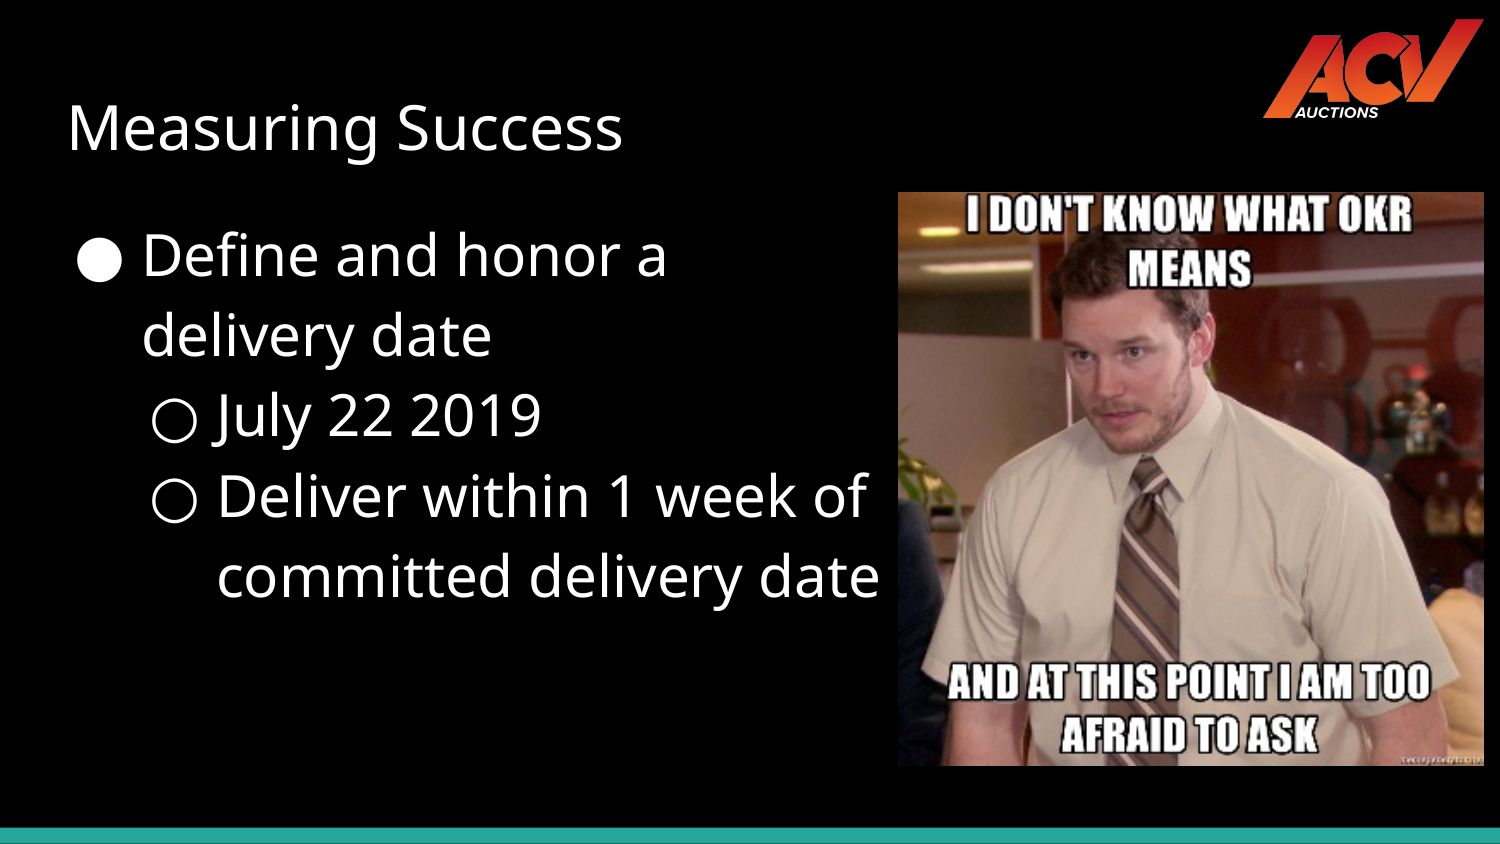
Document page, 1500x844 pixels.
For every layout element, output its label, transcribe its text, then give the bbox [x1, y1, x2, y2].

title Measuring Success [51, 72, 1449, 174]
picture [1261, 19, 1485, 118]
picture [898, 191, 1485, 766]
list Define and honor a delivery date July 22 2019 Deliver within 1 week of committed delivery date [51, 192, 906, 815]
